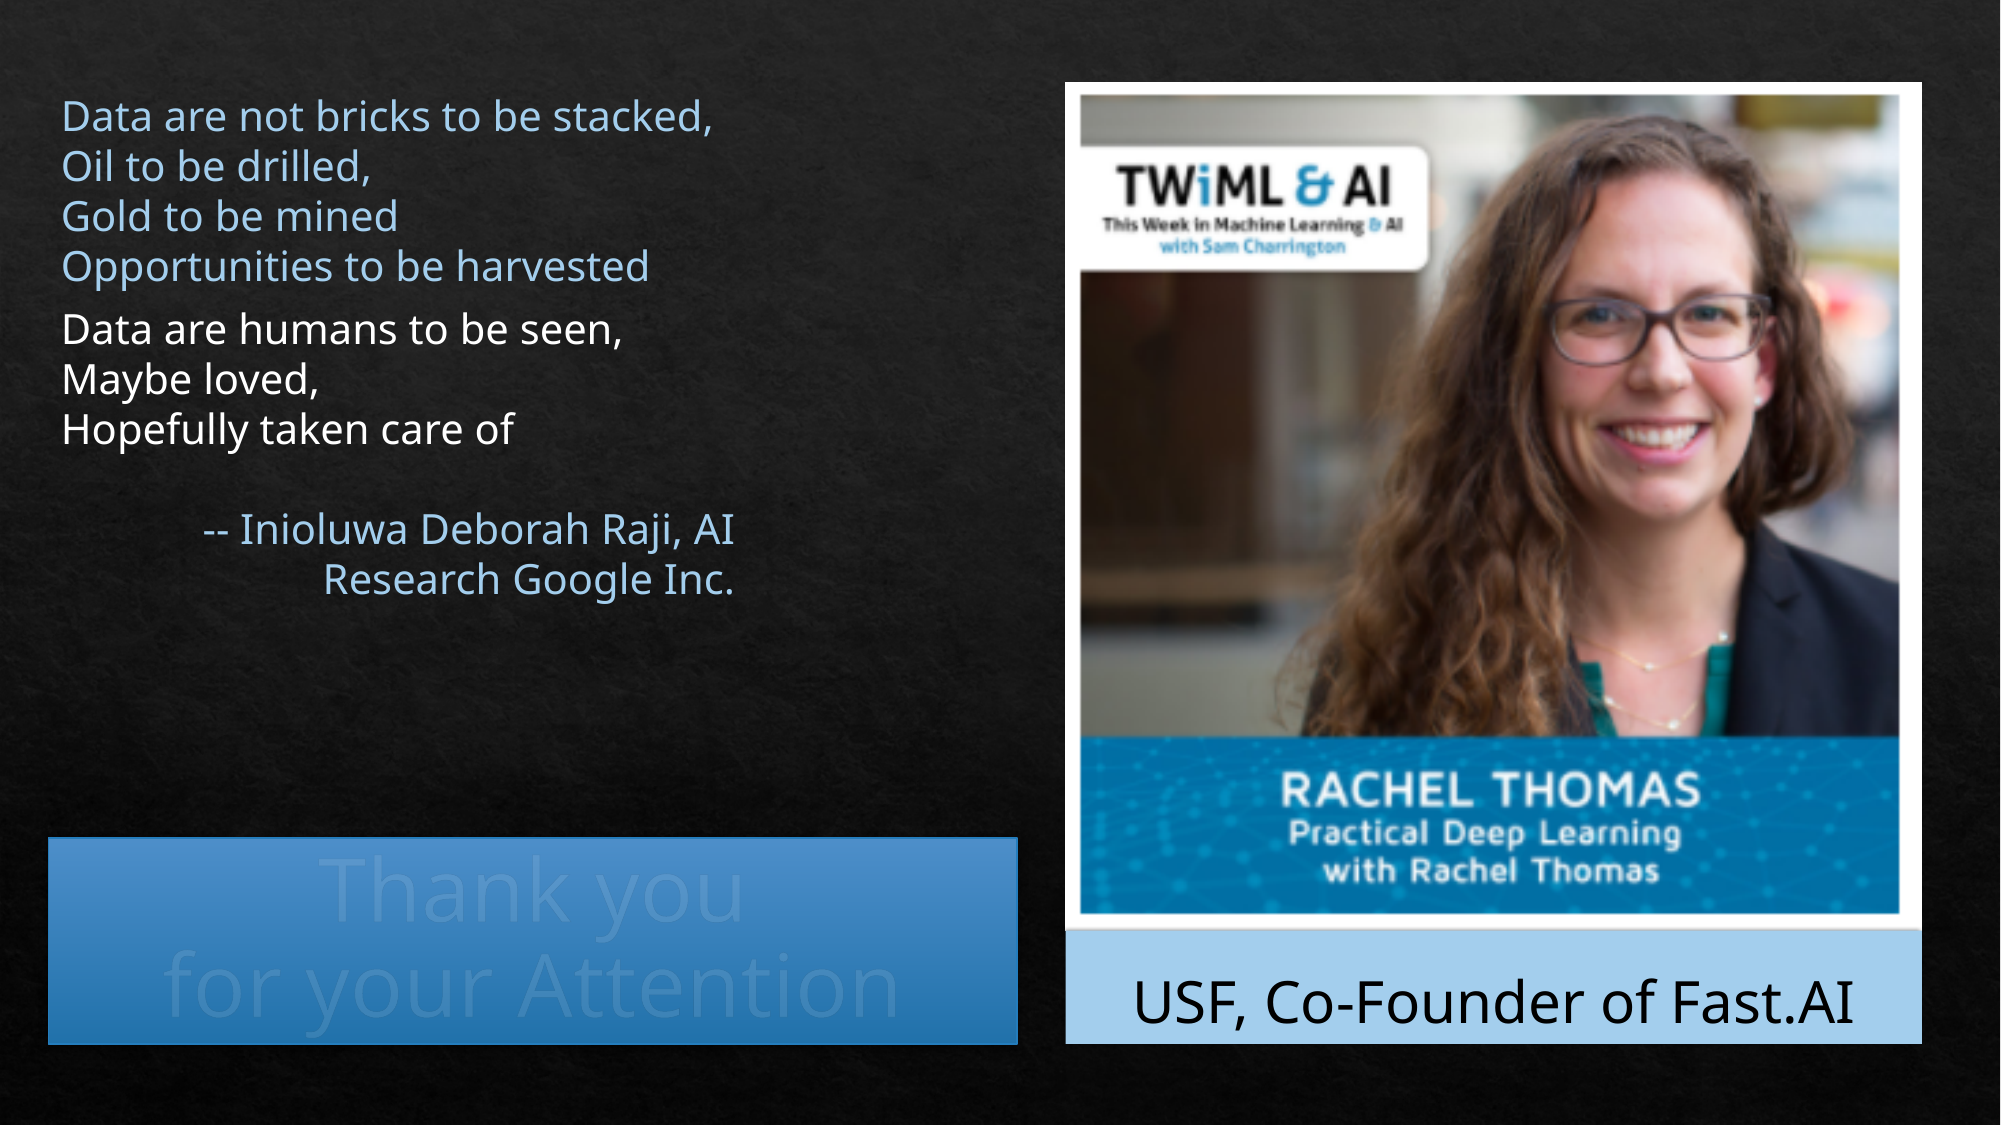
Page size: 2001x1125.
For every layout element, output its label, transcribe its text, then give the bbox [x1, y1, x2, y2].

text_box Data are humans to be seen, Maybe loved, Hopefully taken care of -- Inioluwa Deborah Raji, AI Research Google Inc. [46, 295, 750, 610]
text_box Data are not bricks to be stacked, Oil to be drilled, Gold to be mined Opportunities to be harvested [46, 82, 750, 295]
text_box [1065, 82, 1923, 1045]
text_box [0, 0, 2000, 1125]
title Thank you for your Attention [48, 837, 1018, 1045]
